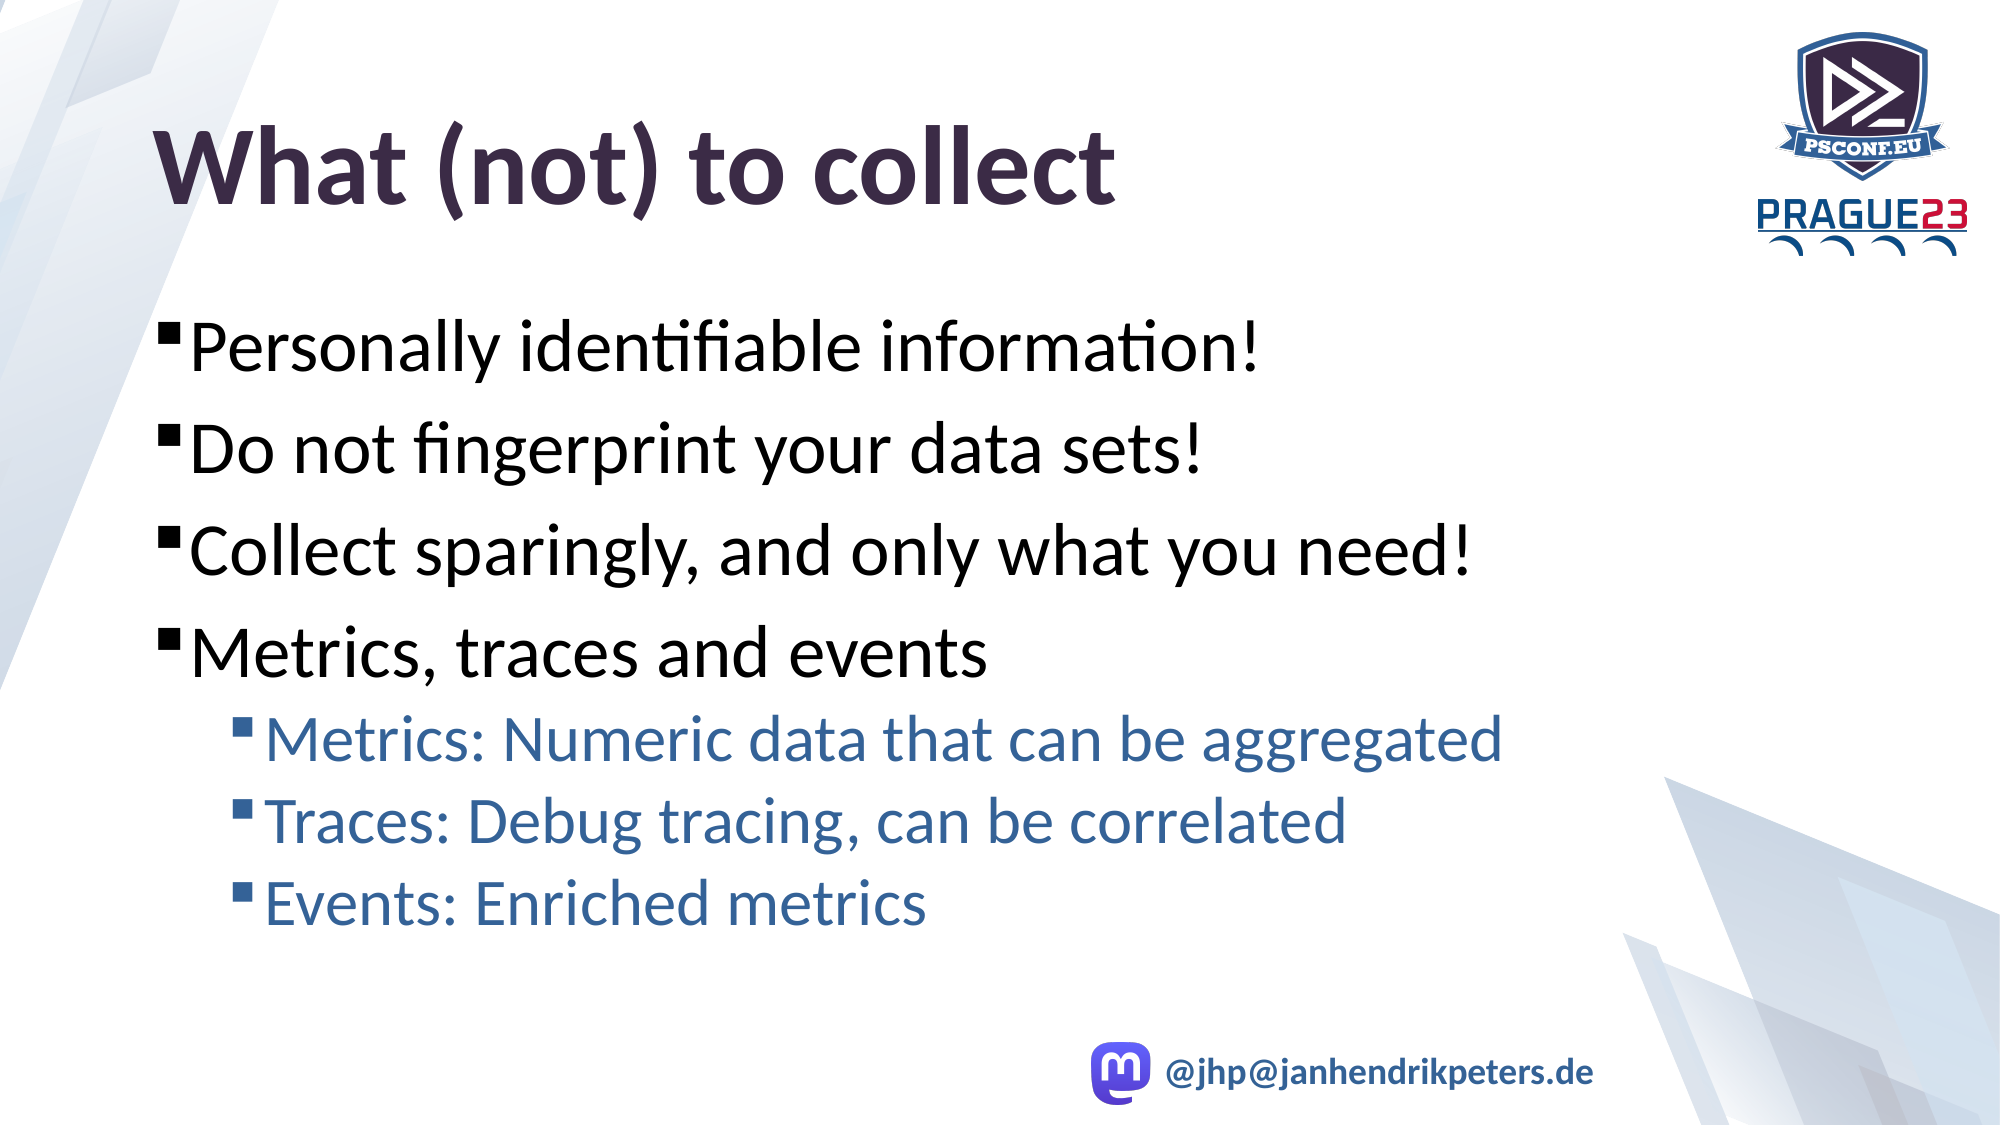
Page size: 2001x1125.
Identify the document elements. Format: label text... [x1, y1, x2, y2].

picture [0, 0, 2000, 1125]
list Personally identifiable information! Do not fingerprint your data sets! Collect sparingly, and only what you need! Metrics, traces and events Metrics: Numeric data that can be aggregated Traces: Debug tracing, can be correlated Events: Enriched metrics [137, 299, 1863, 1014]
title What (not) to collect [137, 59, 1735, 278]
